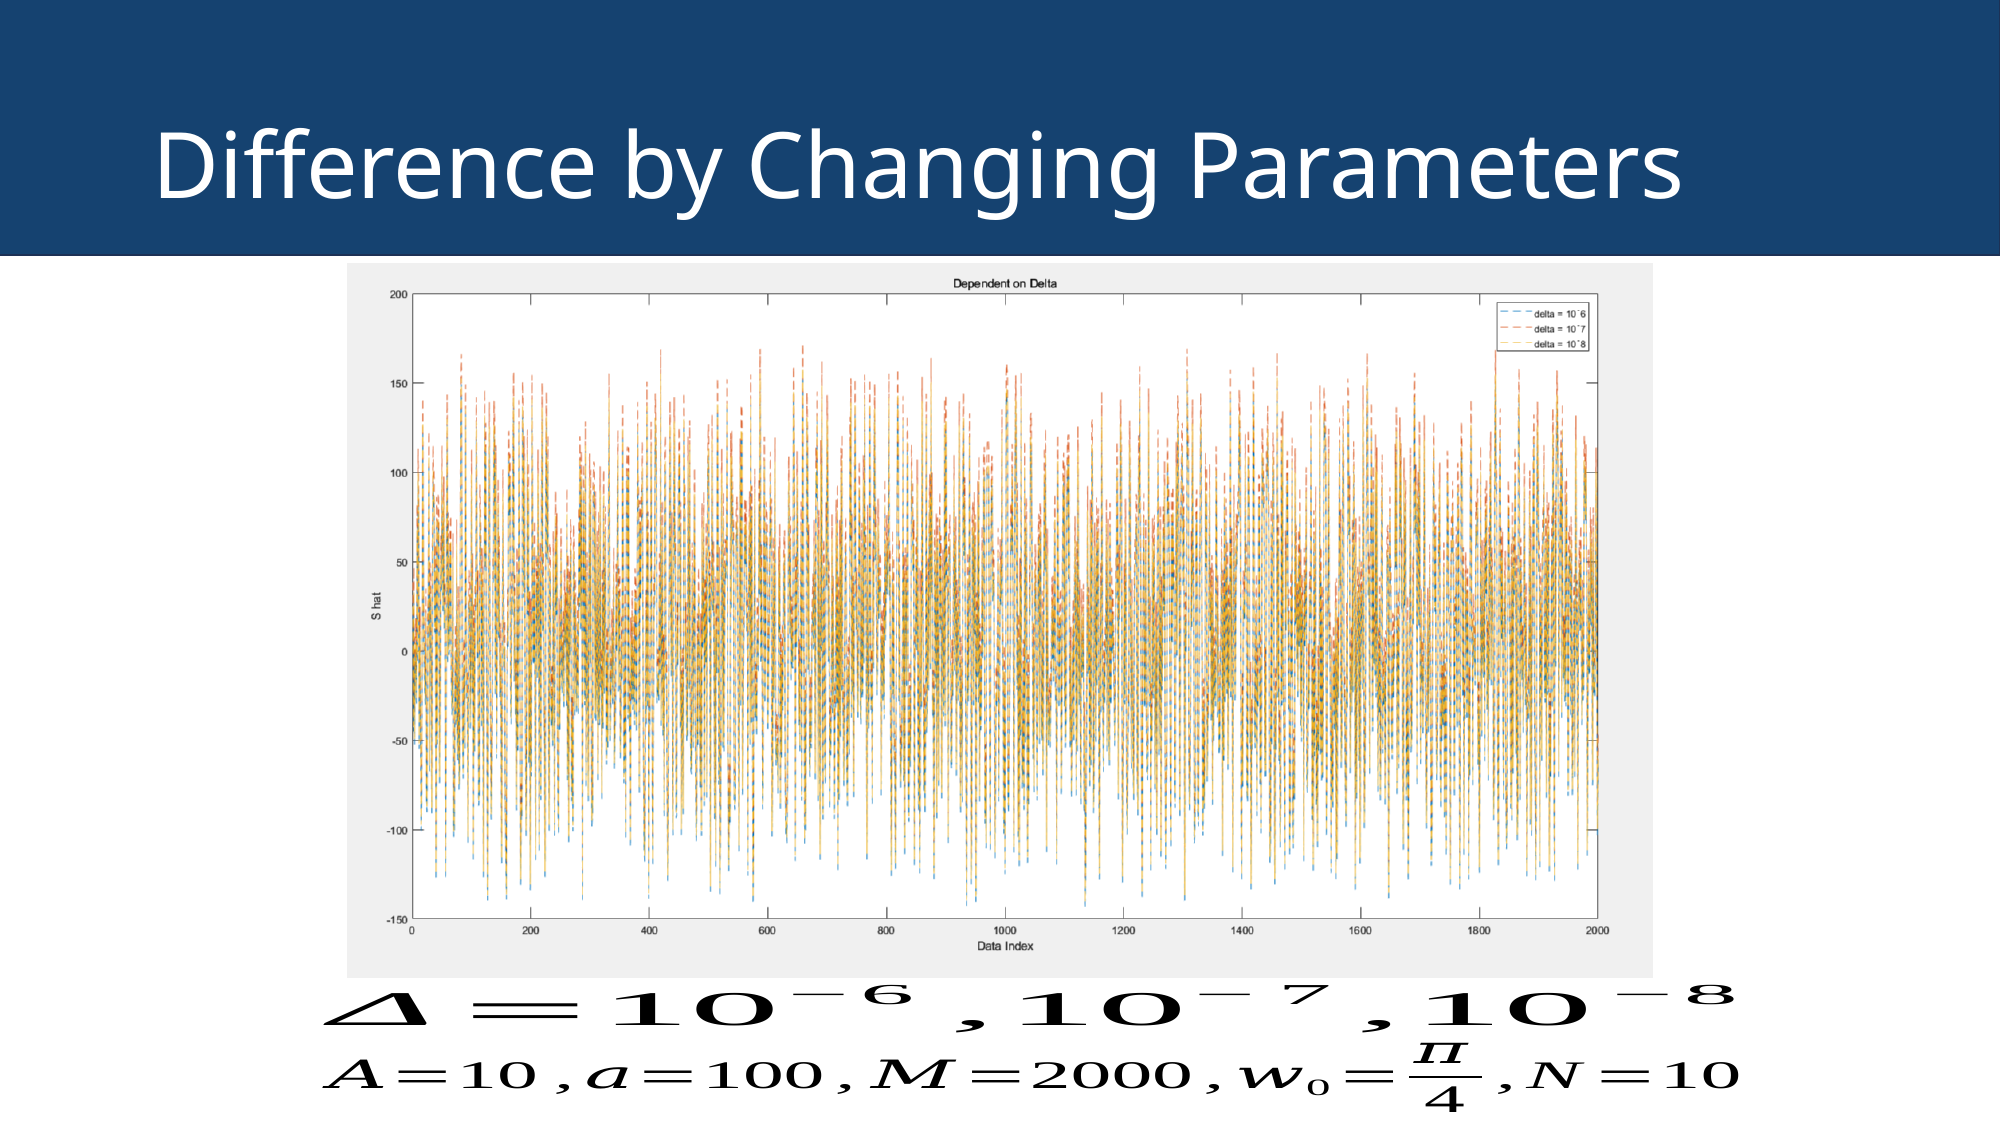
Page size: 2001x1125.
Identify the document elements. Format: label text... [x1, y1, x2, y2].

title Difference by Changing Parameters [137, 59, 1863, 278]
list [347, 263, 1653, 978]
text_box [0, 0, 2000, 256]
